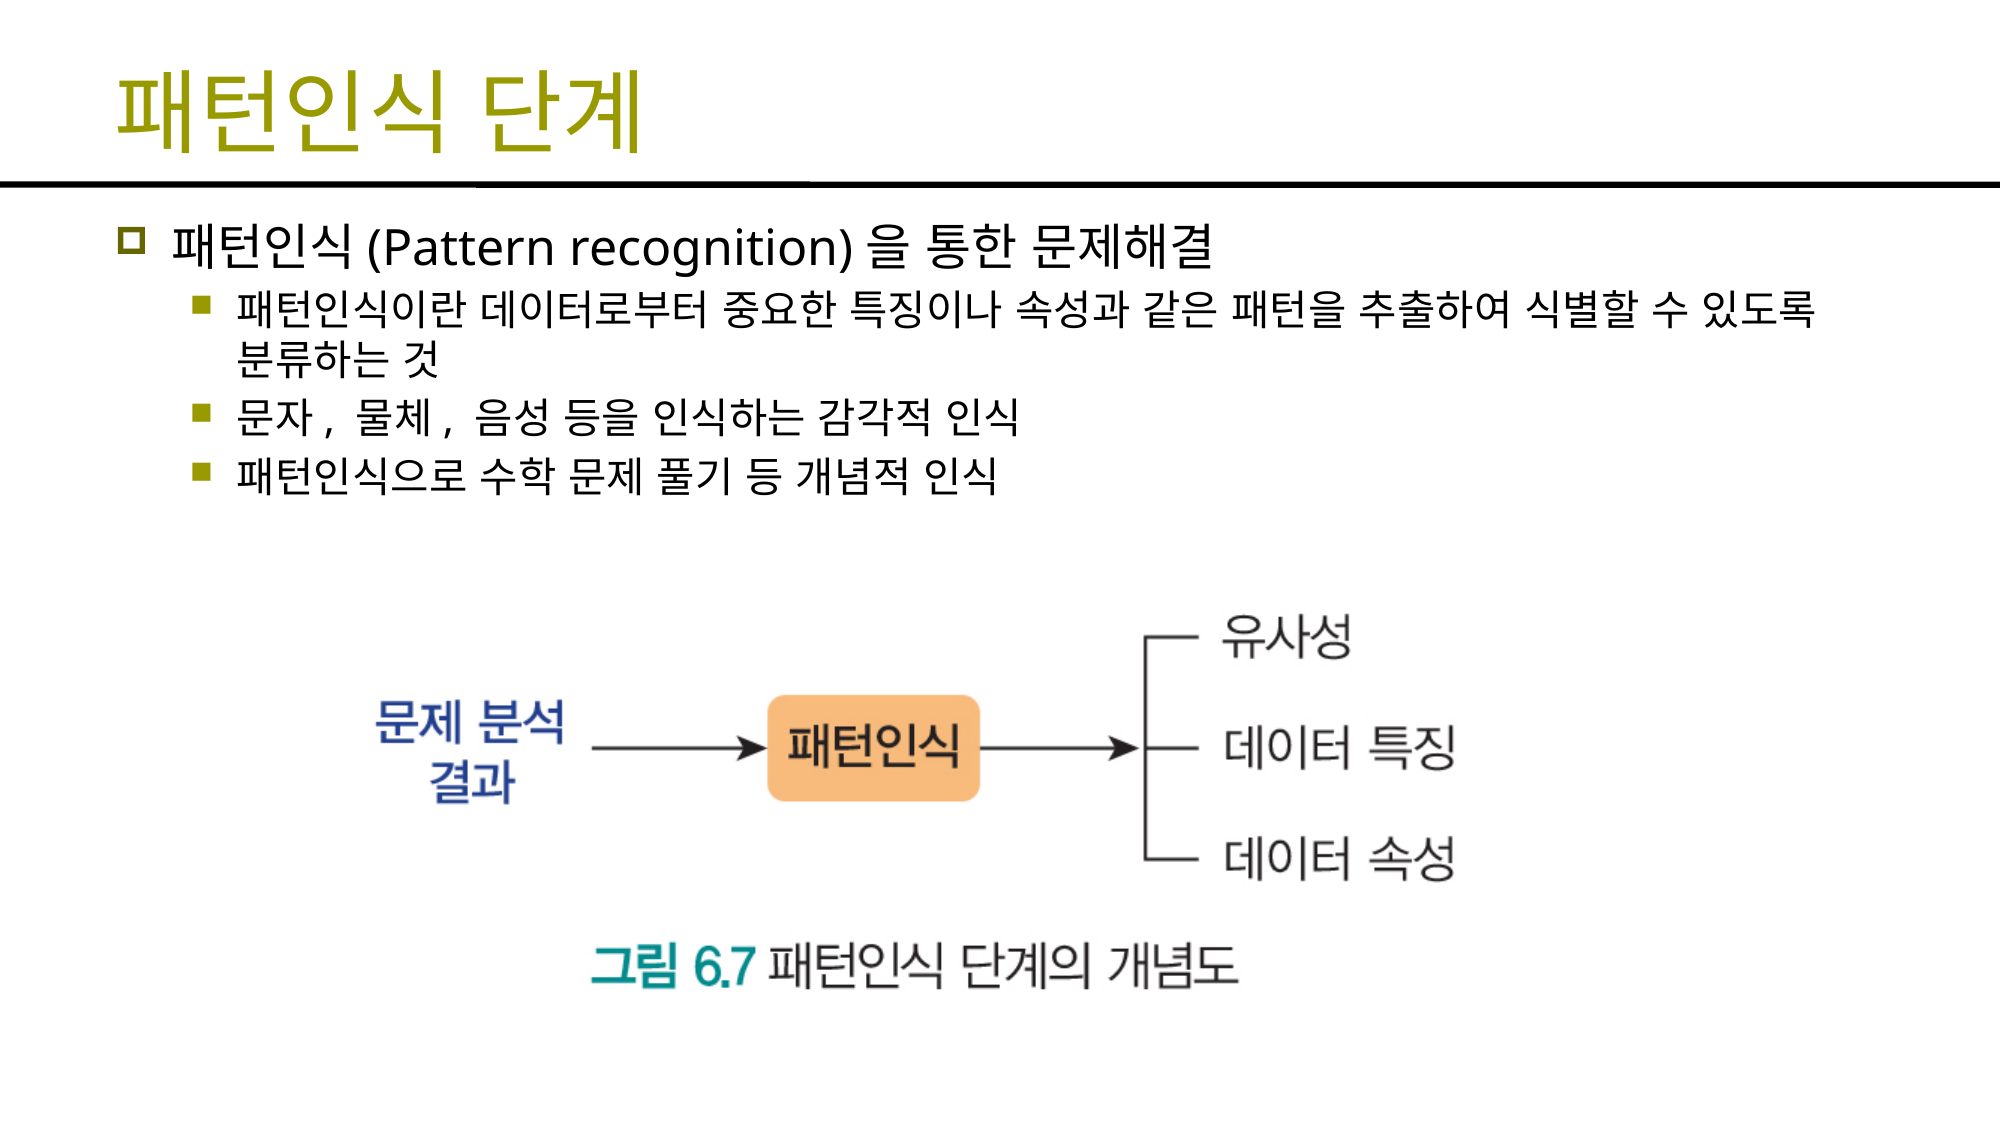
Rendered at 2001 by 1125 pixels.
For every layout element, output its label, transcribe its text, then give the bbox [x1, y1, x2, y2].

list 패턴인식(Pattern recognition)을 통한 문제해결 패턴인식이란 데이터로부터 중요한 특징이나 속성과 같은 패턴을 추출하여 식별할 수 있도록 분류하는 것 문자, 물체, 음성 등을 인식하는 감각적 인식 패턴인식으로 수학 문제 풀기 등 개념적 인식 [99, 208, 1900, 1006]
picture [261, 536, 1574, 1042]
title 패턴인식 단계 [99, 45, 1900, 173]
